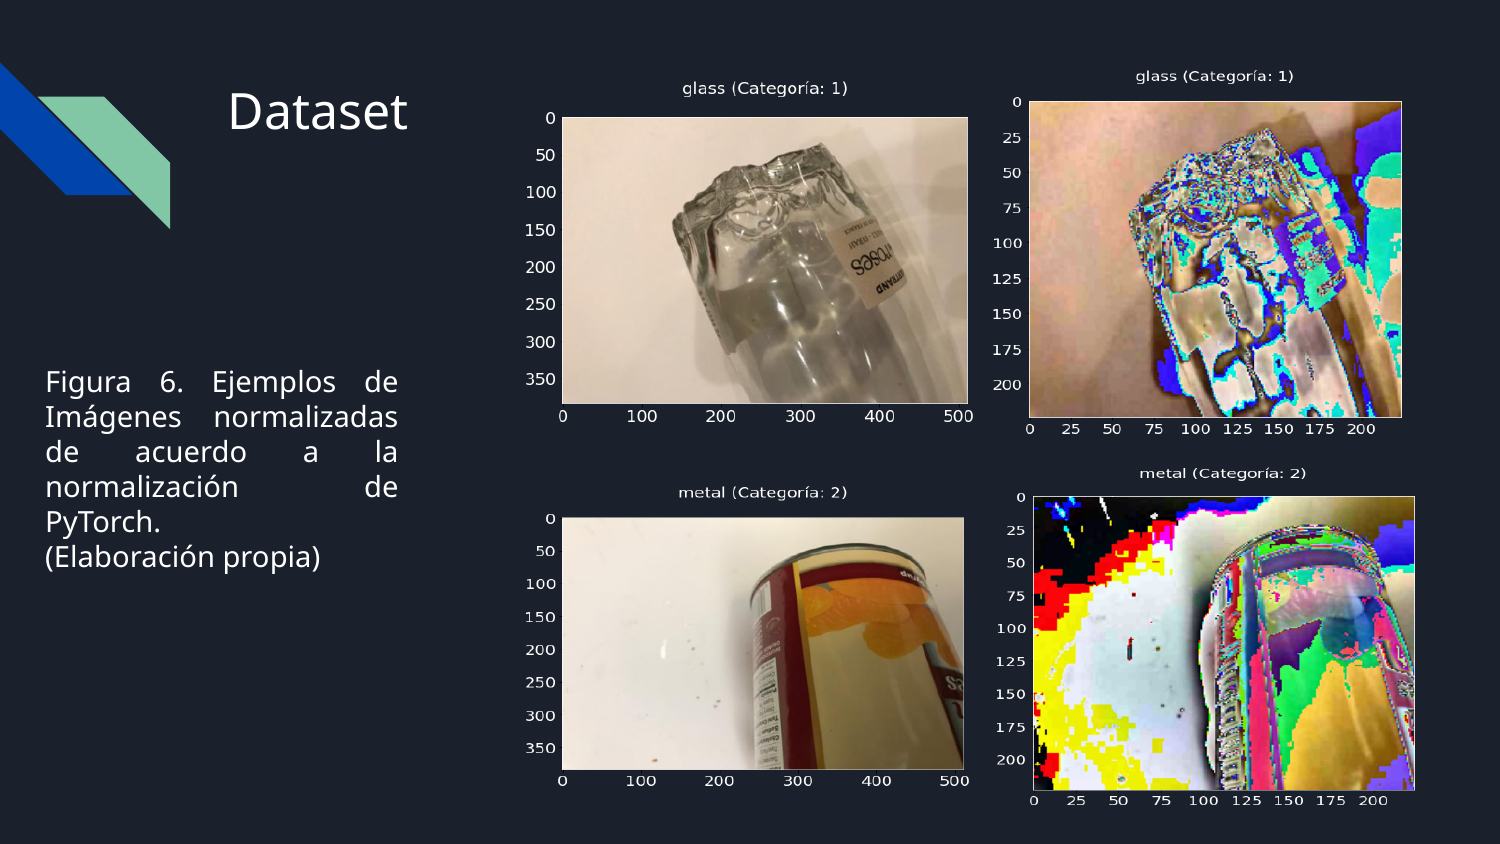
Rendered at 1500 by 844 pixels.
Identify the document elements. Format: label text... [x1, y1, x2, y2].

title Dataset [212, 64, 984, 215]
picture [985, 64, 1407, 442]
picture [988, 462, 1420, 812]
picture [516, 479, 976, 795]
list Figura 6. Ejemplos de Imágenes normalizadas de acuerdo a la normalización de PyTorch. (Elaboración propia) [45, 333, 399, 567]
picture [516, 74, 980, 432]
